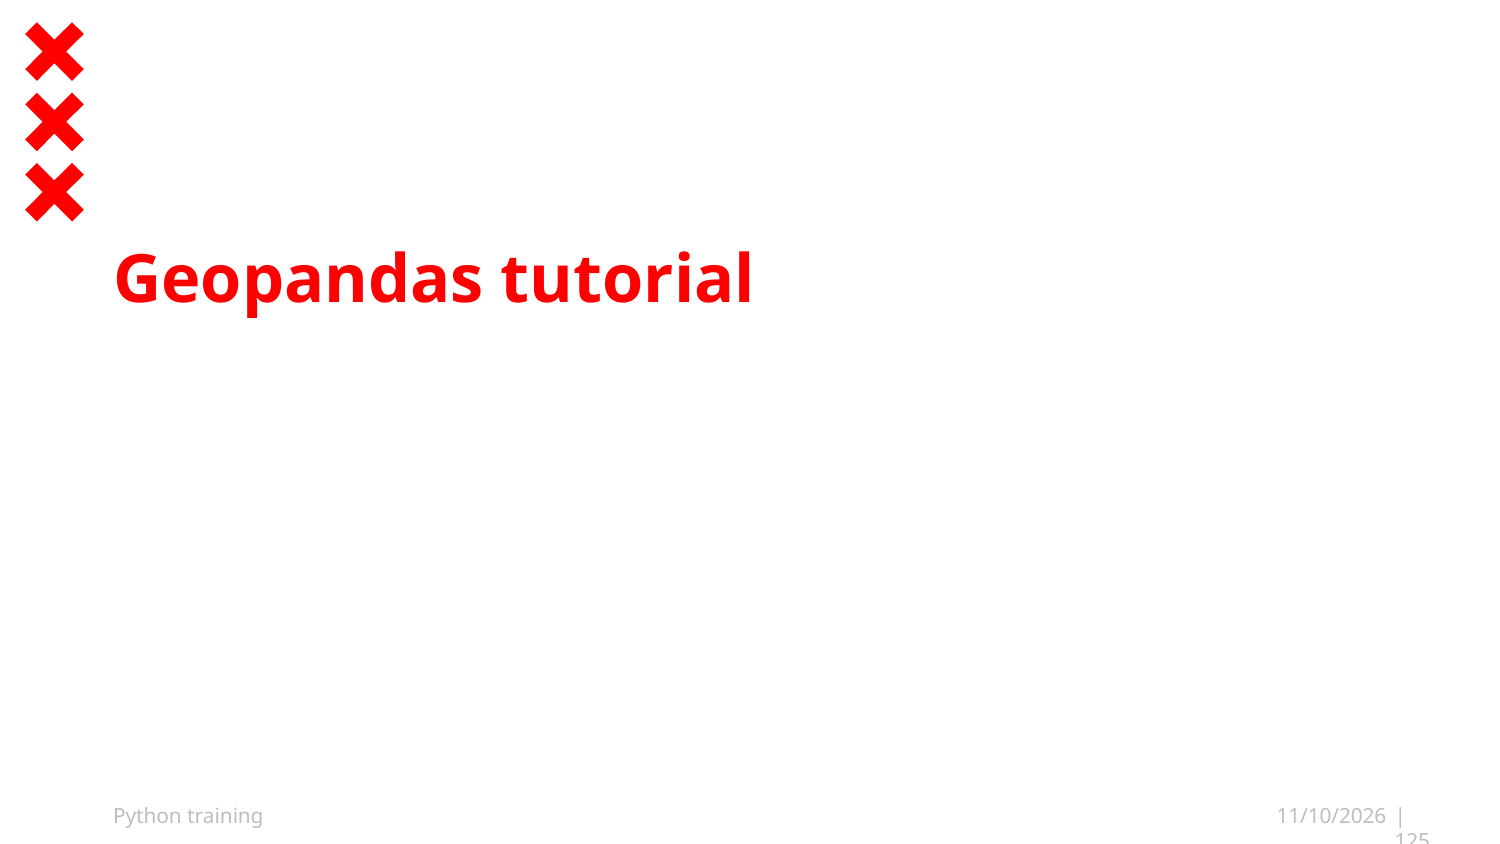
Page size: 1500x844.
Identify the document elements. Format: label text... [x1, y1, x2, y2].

title Geopandas tutorial [113, 235, 1442, 396]
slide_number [1262, 802, 1387, 833]
footer Python training [113, 802, 1129, 833]
slide_number | 125 [1394, 802, 1442, 833]
